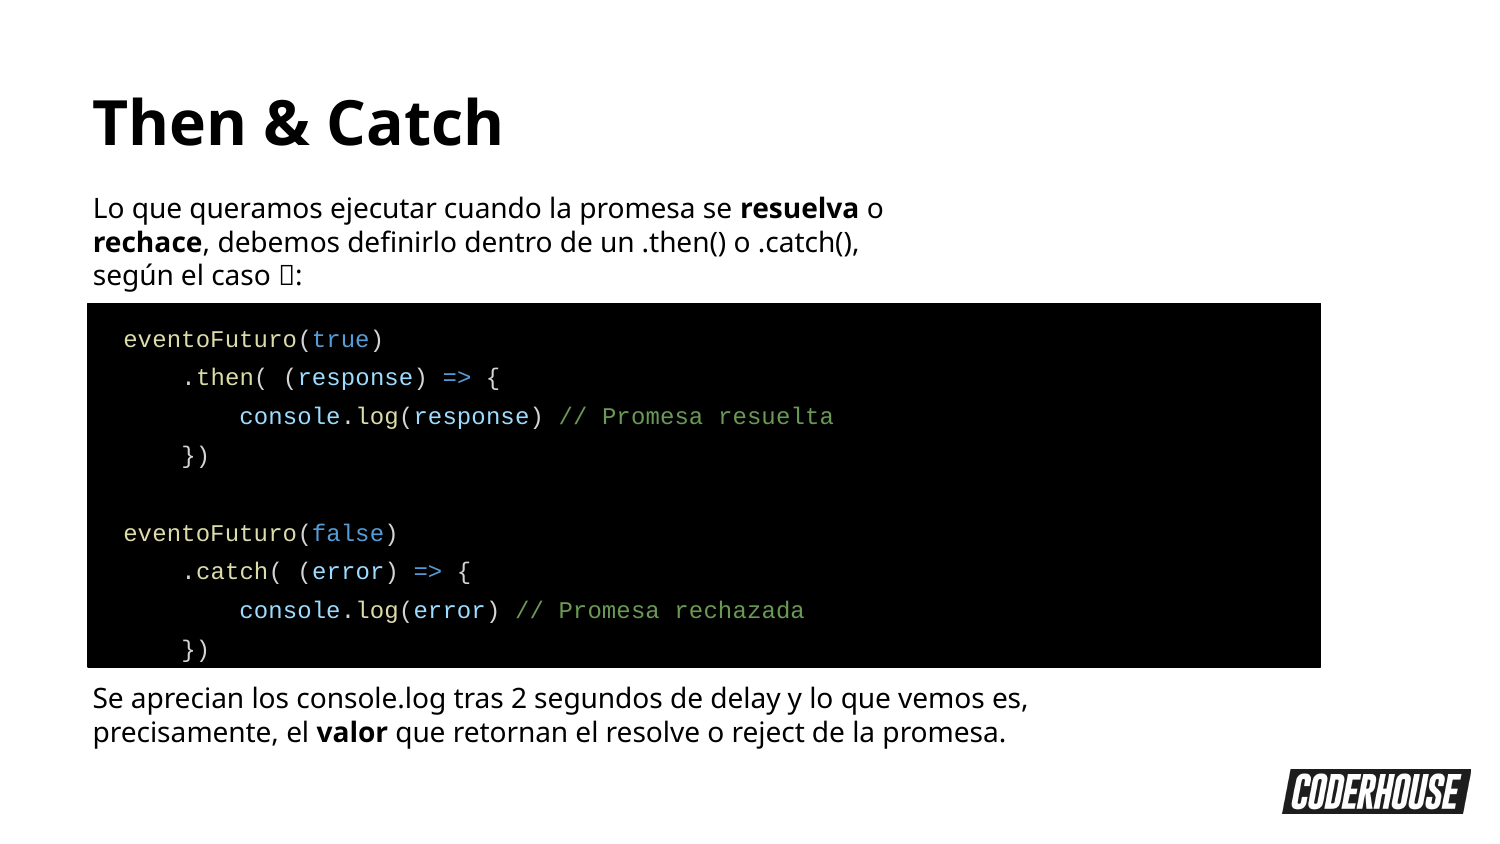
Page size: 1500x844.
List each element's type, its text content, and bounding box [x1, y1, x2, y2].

text_box eventoFuturo(true) .then( (response) => { console.log(response) // Promesa resuelta }) eventoFuturo(false) .catch( (error) => { console.log(error) // Promesa rechazada }) [108, 297, 1221, 678]
text_box Se aprecian los console.log tras 2 segundos de delay y lo que vemos es, precisamente, el valor que retornan el resolve o reject de la promesa. [77, 665, 1093, 763]
text_box Lo que queramos ejecutar cuando la promesa se resuelva o rechace, debemos definirlo dentro de un .then() o .catch(), según el caso 🙌: [78, 175, 962, 307]
text_box [87, 303, 108, 667]
text_box Then & Catch [77, 76, 1414, 175]
picture [1281, 769, 1471, 814]
text_box [1221, 303, 1321, 667]
